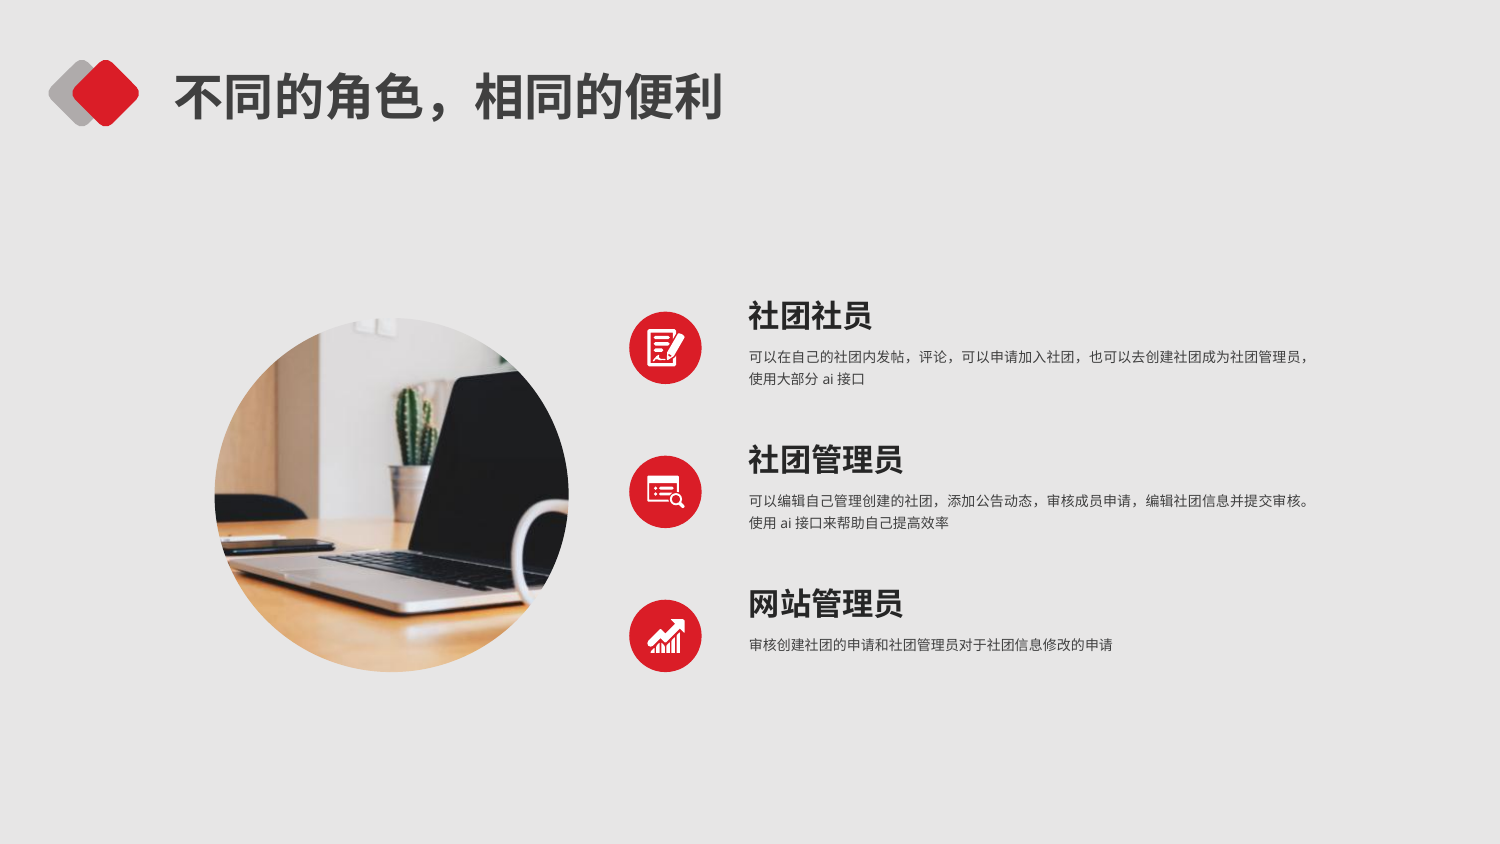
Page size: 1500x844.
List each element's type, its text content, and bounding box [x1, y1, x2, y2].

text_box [734, 577, 1330, 660]
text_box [734, 289, 1330, 396]
text_box 不同的角色，相同的便利 [159, 58, 739, 133]
text_box [646, 474, 686, 510]
text_box [646, 328, 686, 368]
text_box [628, 454, 703, 530]
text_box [734, 433, 1330, 540]
text_box [47, 59, 94, 128]
text_box [628, 598, 703, 674]
text_box [628, 310, 703, 386]
text_box [213, 316, 570, 674]
text_box [71, 59, 140, 128]
text_box [646, 617, 686, 654]
